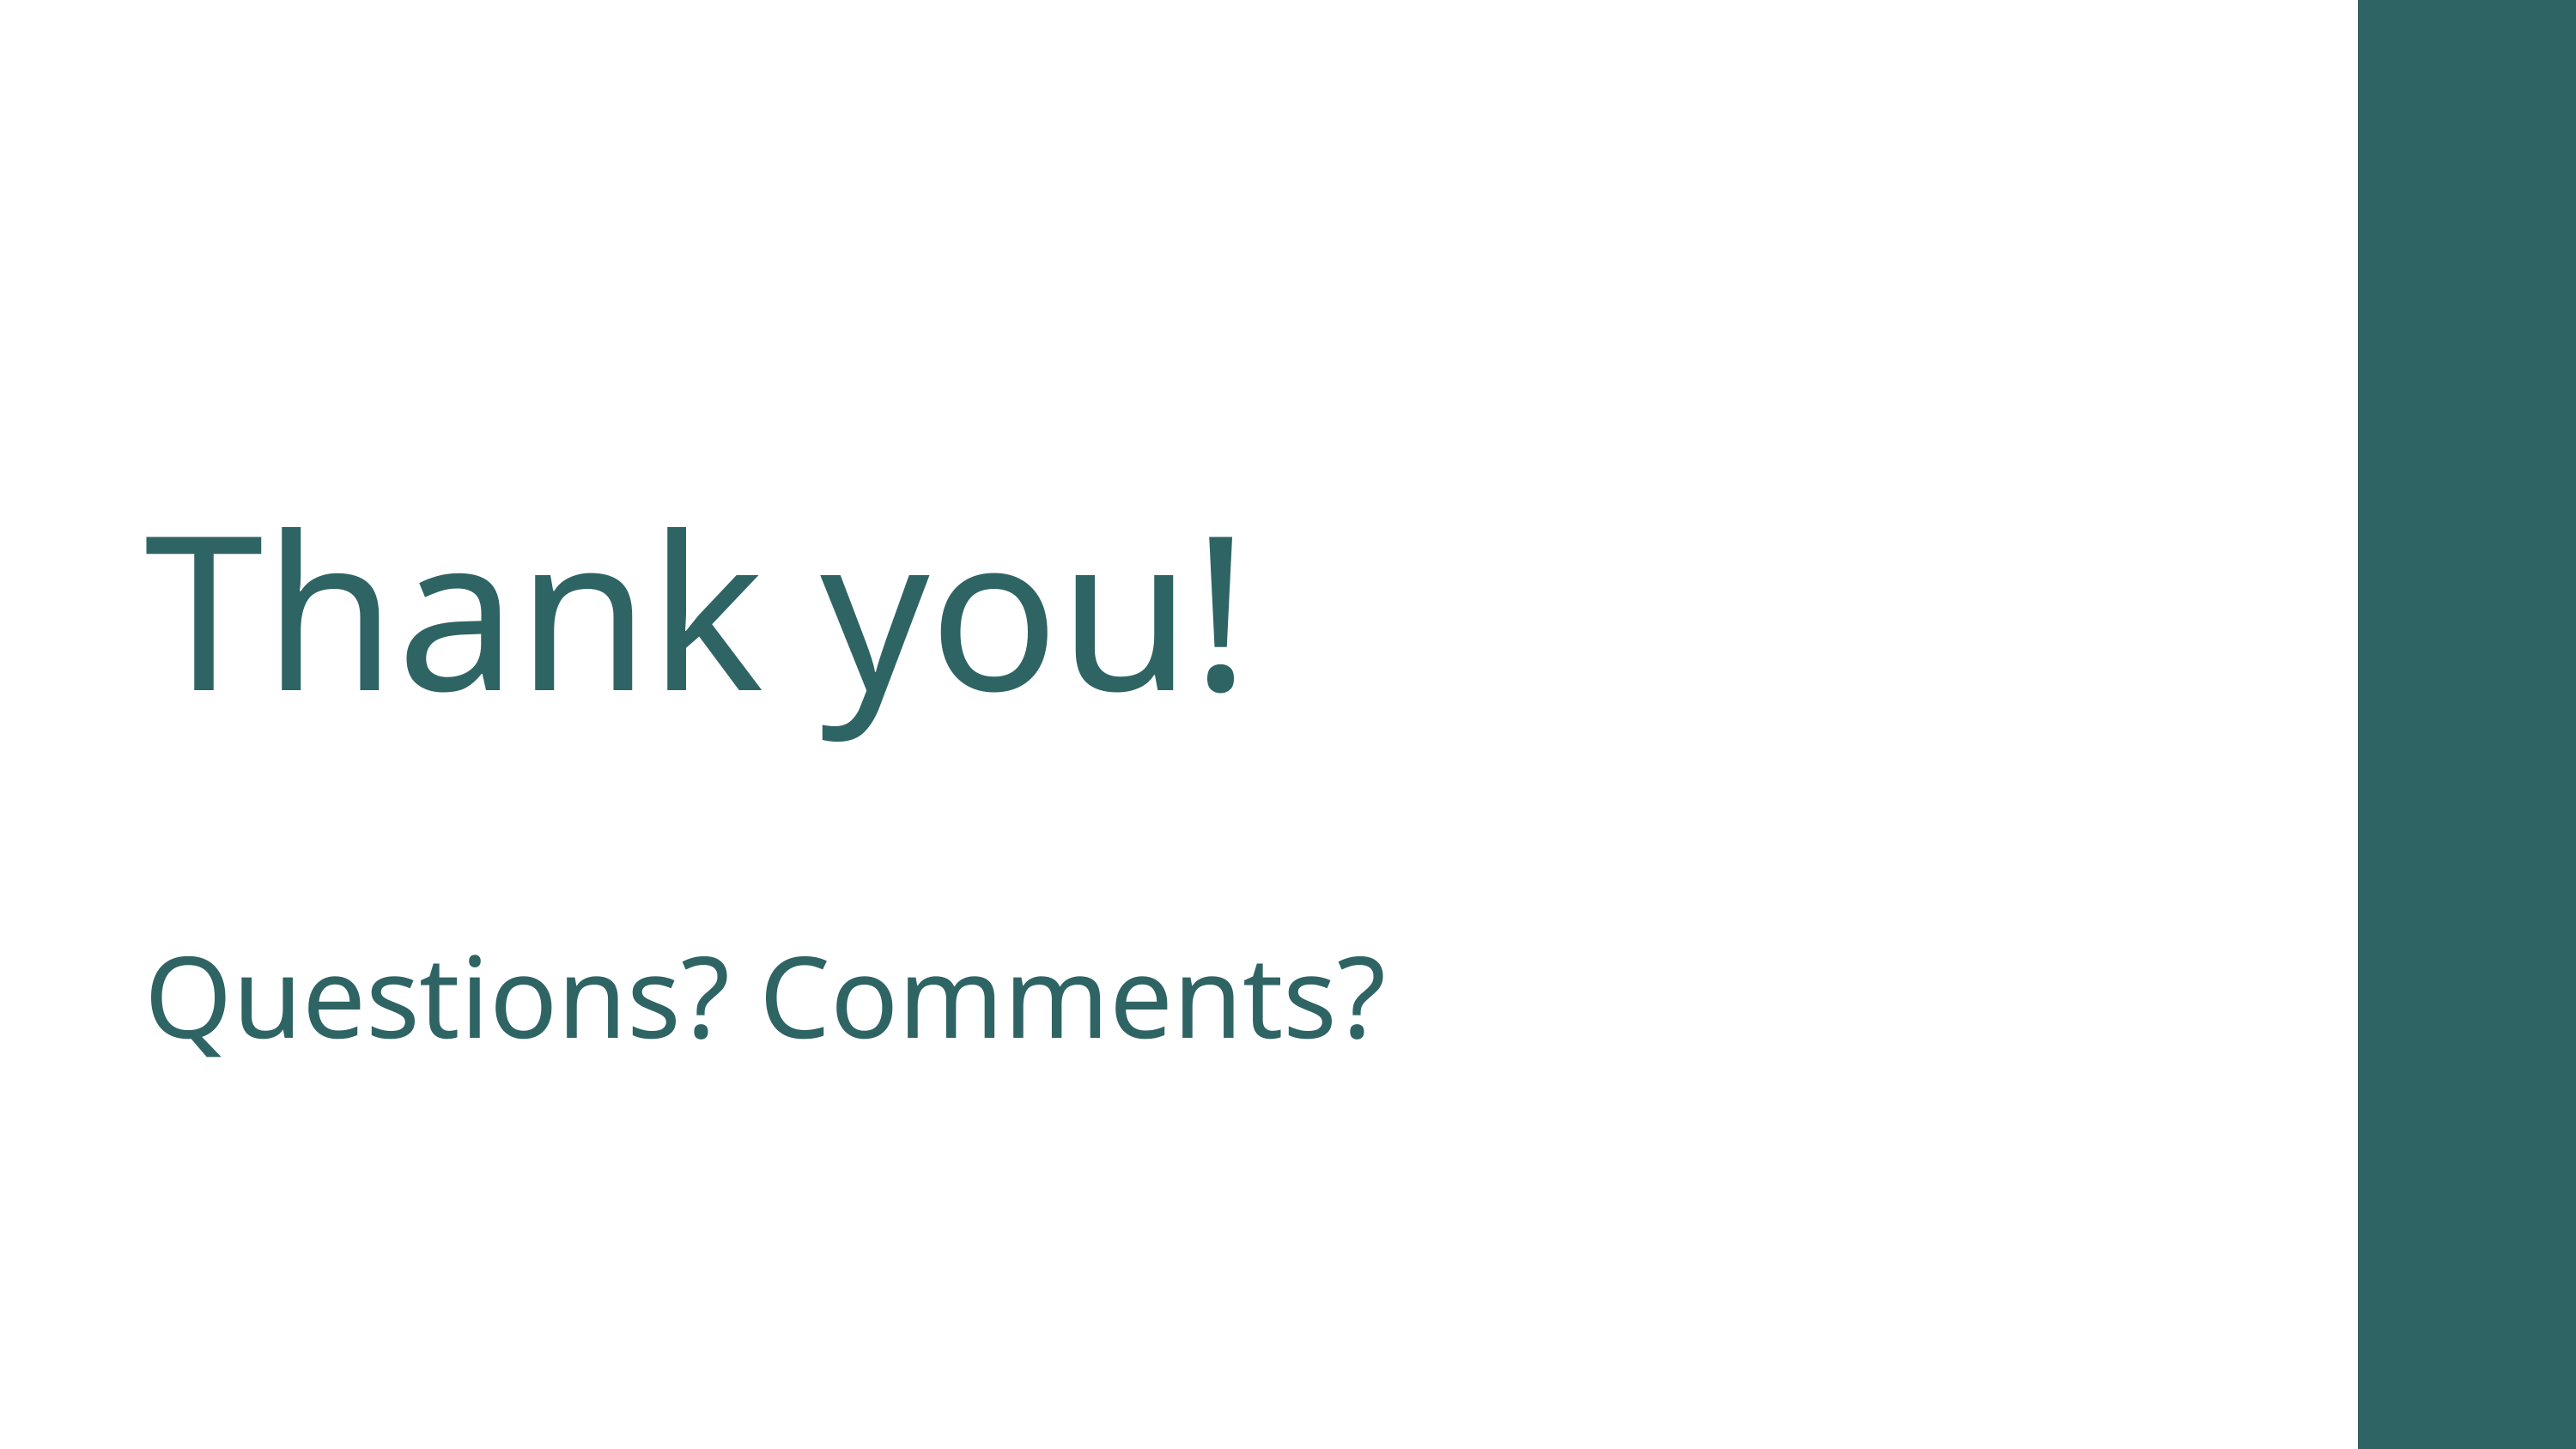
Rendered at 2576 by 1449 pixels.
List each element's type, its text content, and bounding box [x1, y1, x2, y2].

text_box Thank you! Questions? Comments? [144, 518, 2222, 1061]
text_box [2357, 0, 2576, 1449]
